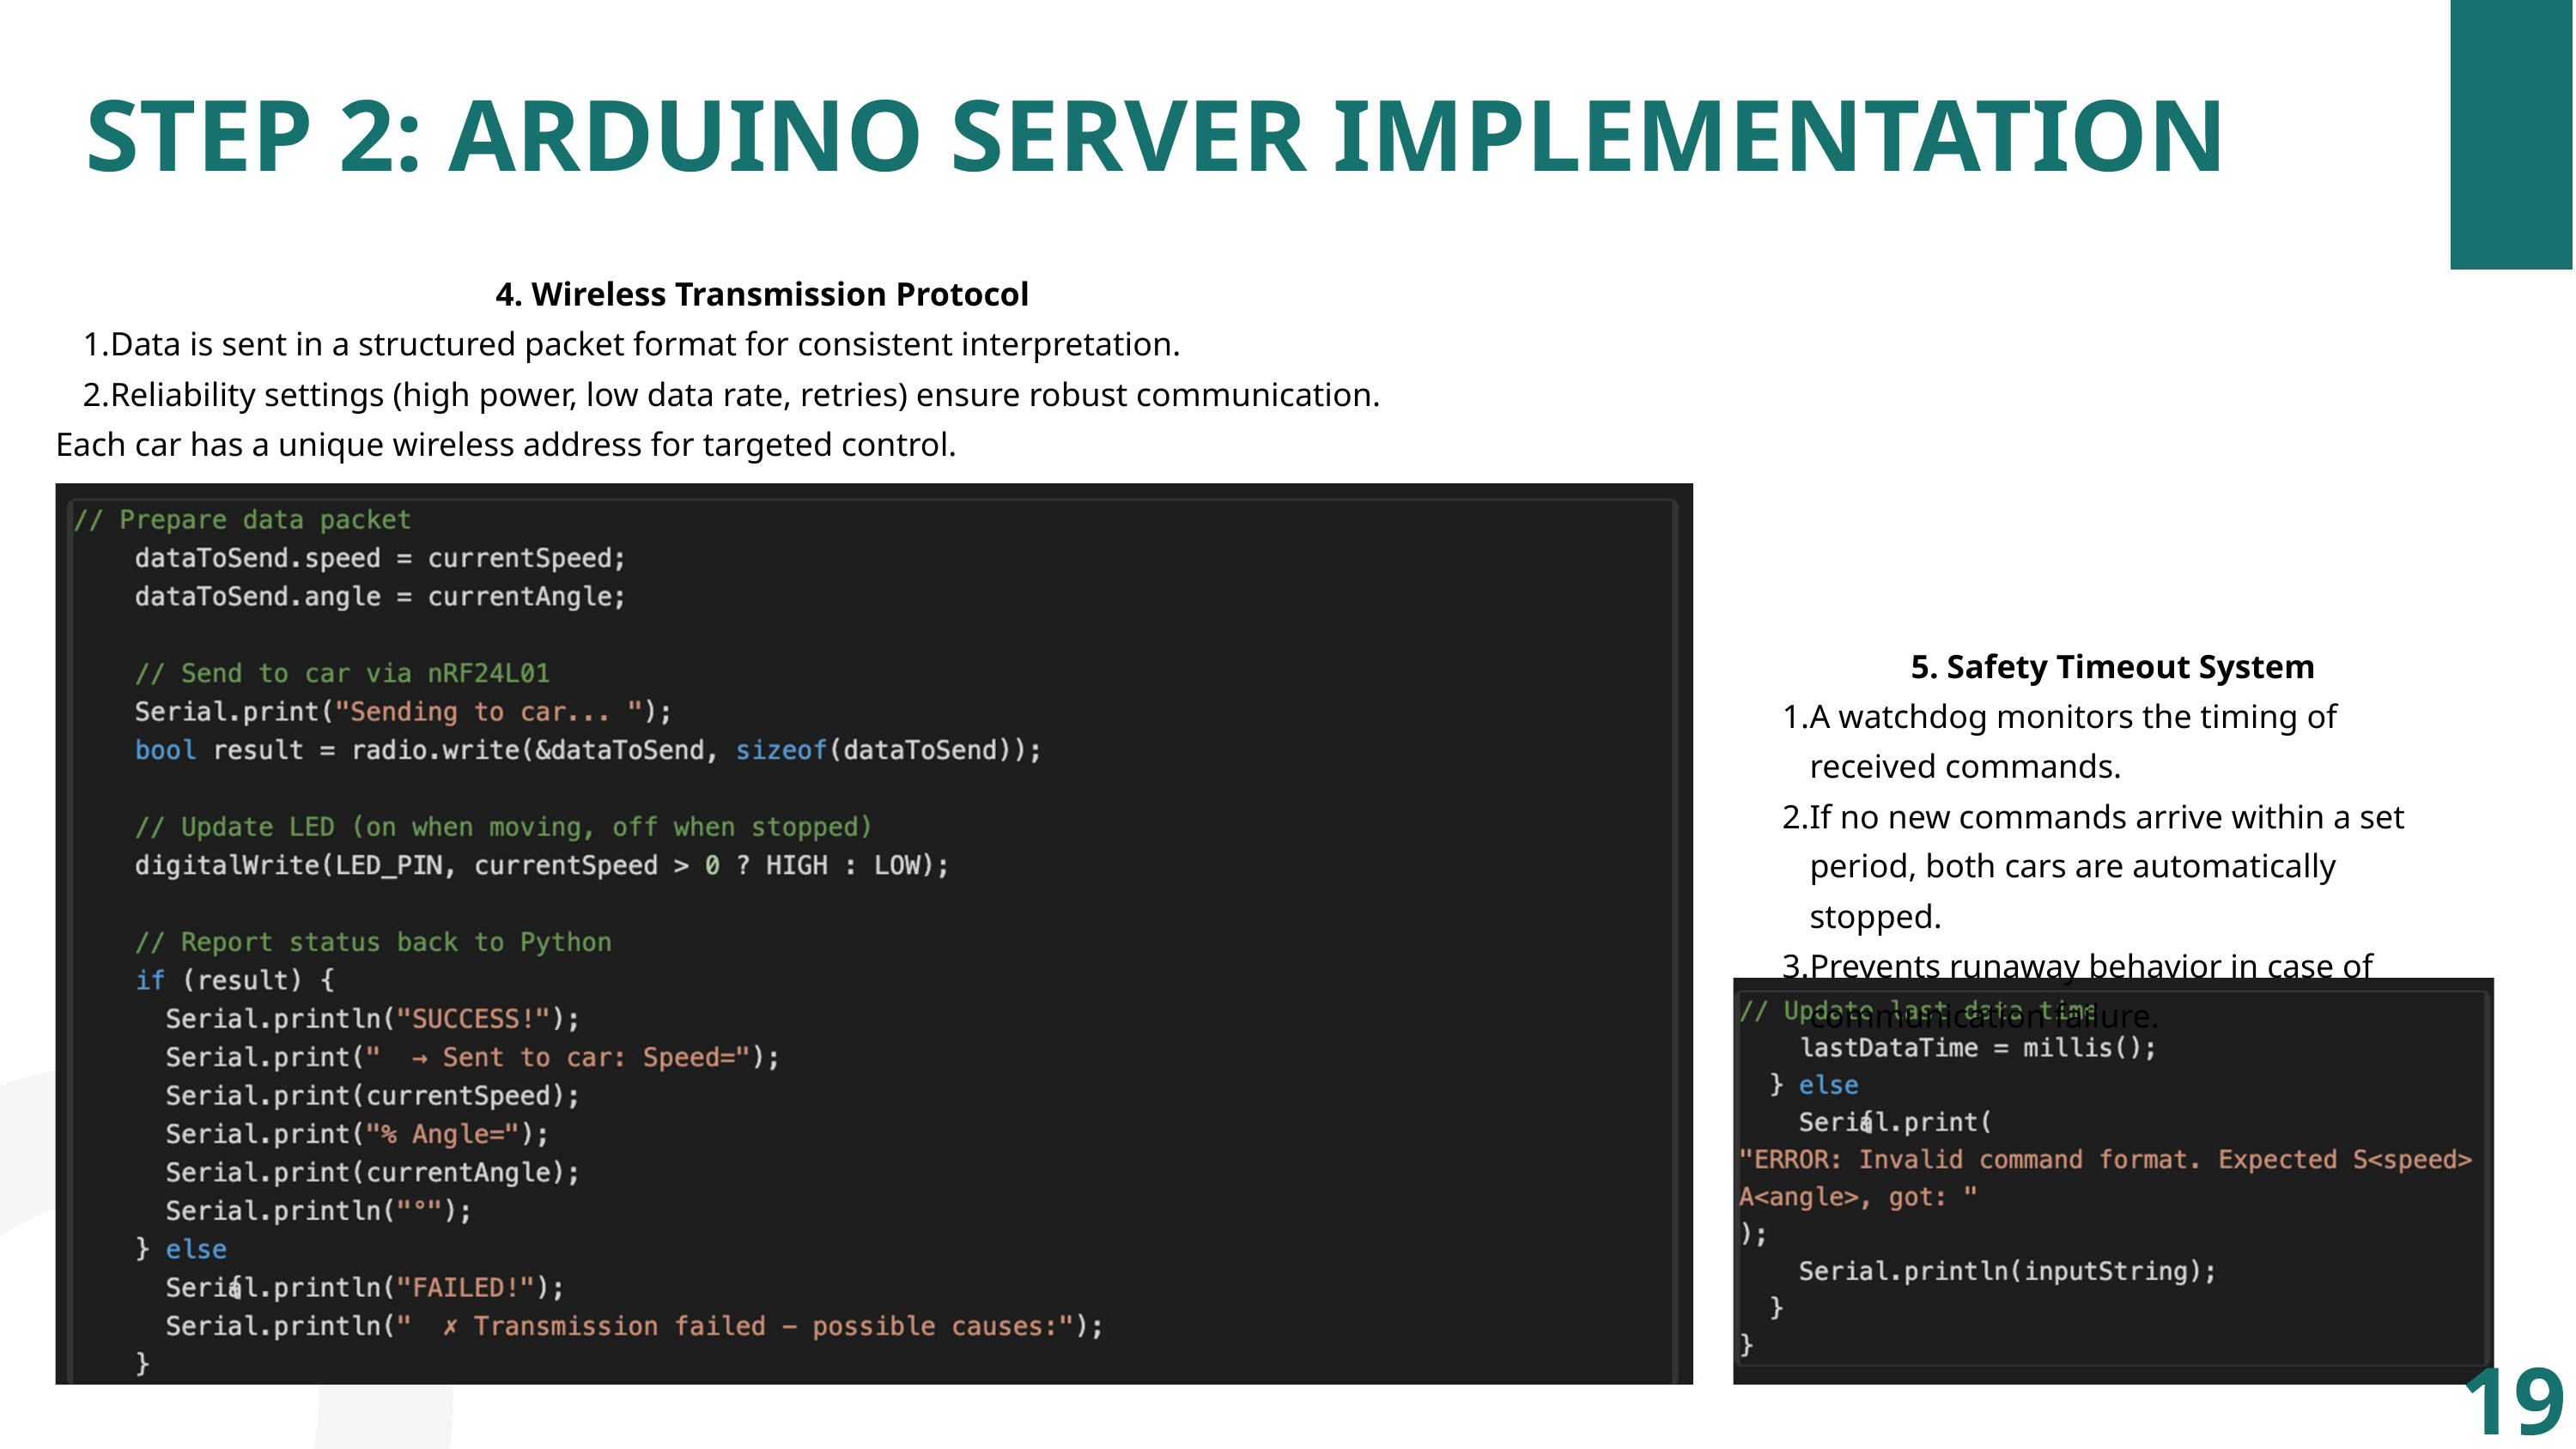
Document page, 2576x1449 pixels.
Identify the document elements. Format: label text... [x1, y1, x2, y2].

text_box [55, 483, 1693, 1385]
text_box 19 [2451, 1323, 2576, 1449]
text_box 5. Safety Timeout System A watchdog monitors the timing of received commands. If no new commands arrive within a set period, both cars are automatically stopped. Prevents runaway behavior in case of communication failure. [1754, 634, 2473, 1034]
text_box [0, 1131, 386, 1449]
text_box 4. Wireless Transmission Protocol Data is sent in a structured packet format for consistent interpretation. Reliability settings (high power, low data rate, retries) ensure robust communication. Each car has a unique wireless address for targeted control. [55, 263, 1471, 463]
text_box STEP 2: ARDUINO SERVER IMPLEMENTATION [85, 88, 2368, 294]
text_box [2451, 0, 2573, 270]
text_box [1733, 978, 2494, 1385]
